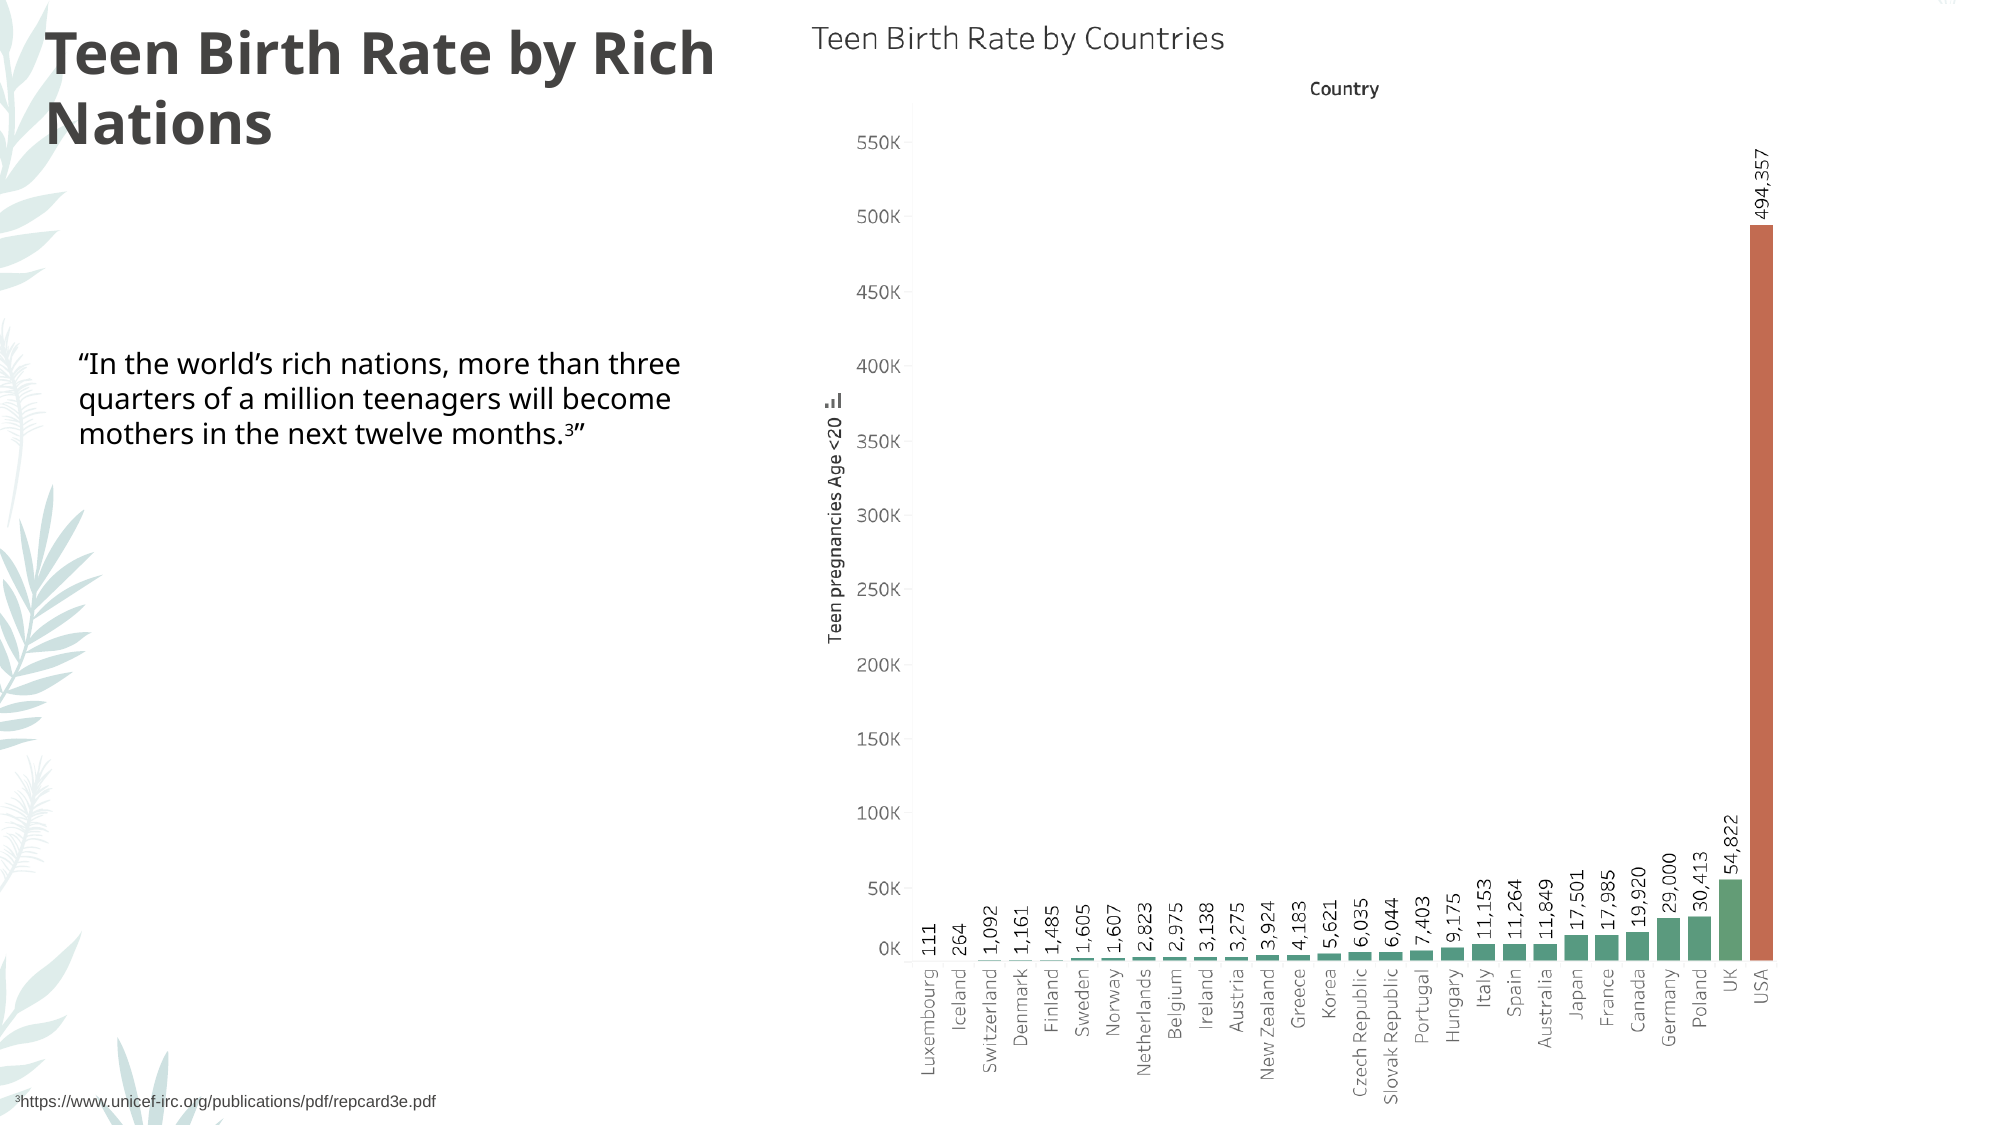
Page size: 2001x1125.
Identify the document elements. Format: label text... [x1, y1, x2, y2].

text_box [63, 307, 739, 495]
text_box 3https://www.unicef-irc.org/publications/pdf/repcard3e.pdf [0, 1077, 801, 1119]
text_box Teen Birth Rate by Rich Nations [29, 8, 801, 164]
picture [801, 4, 2001, 1125]
